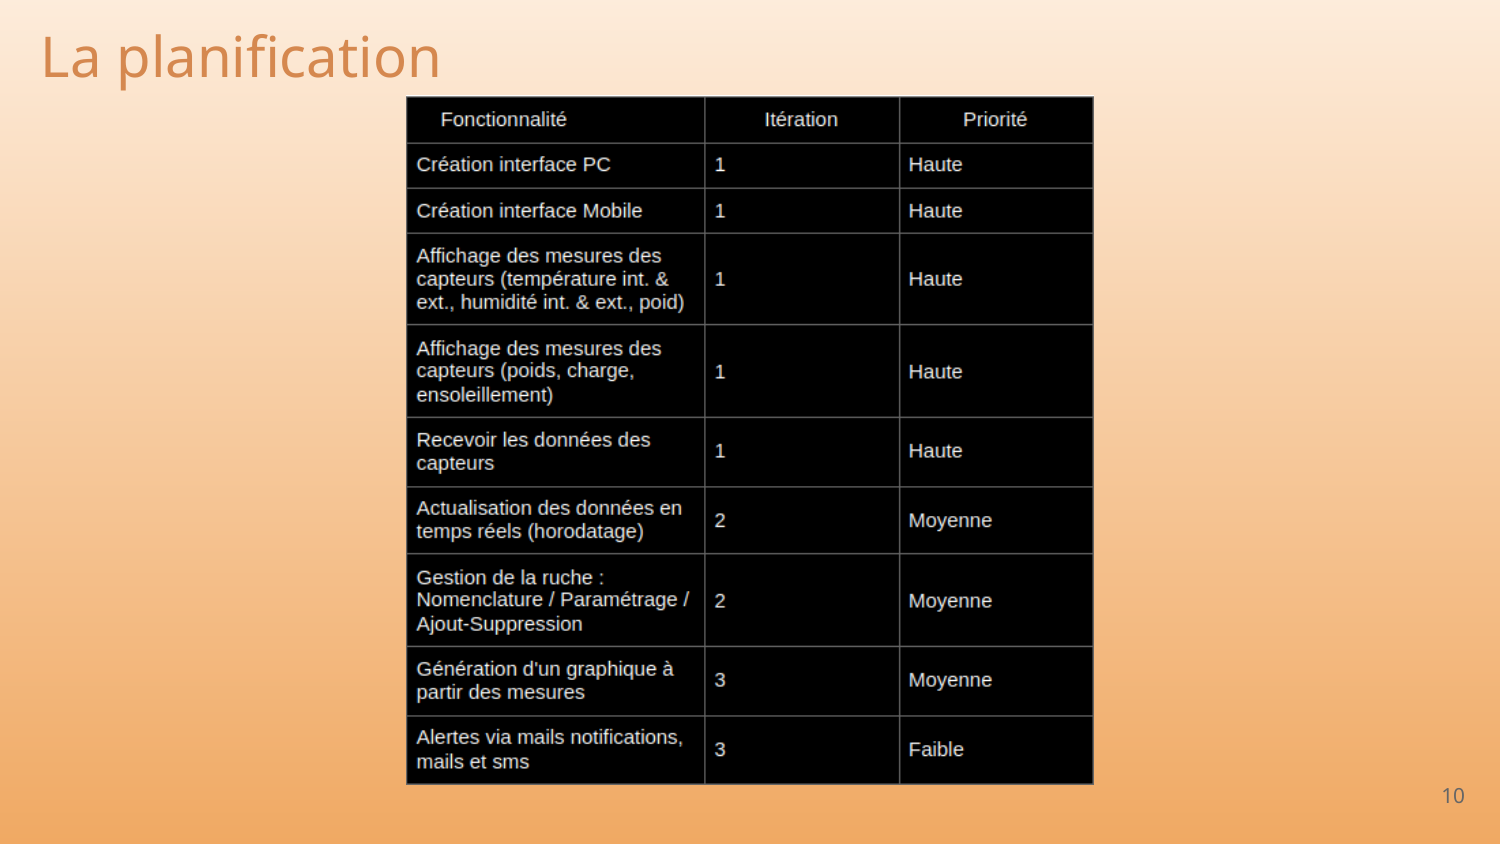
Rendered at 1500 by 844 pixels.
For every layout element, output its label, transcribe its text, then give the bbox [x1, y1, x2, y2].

text_box La planification [25, 6, 1422, 104]
slide_number ‹#› [1389, 764, 1480, 830]
picture [405, 94, 1095, 785]
